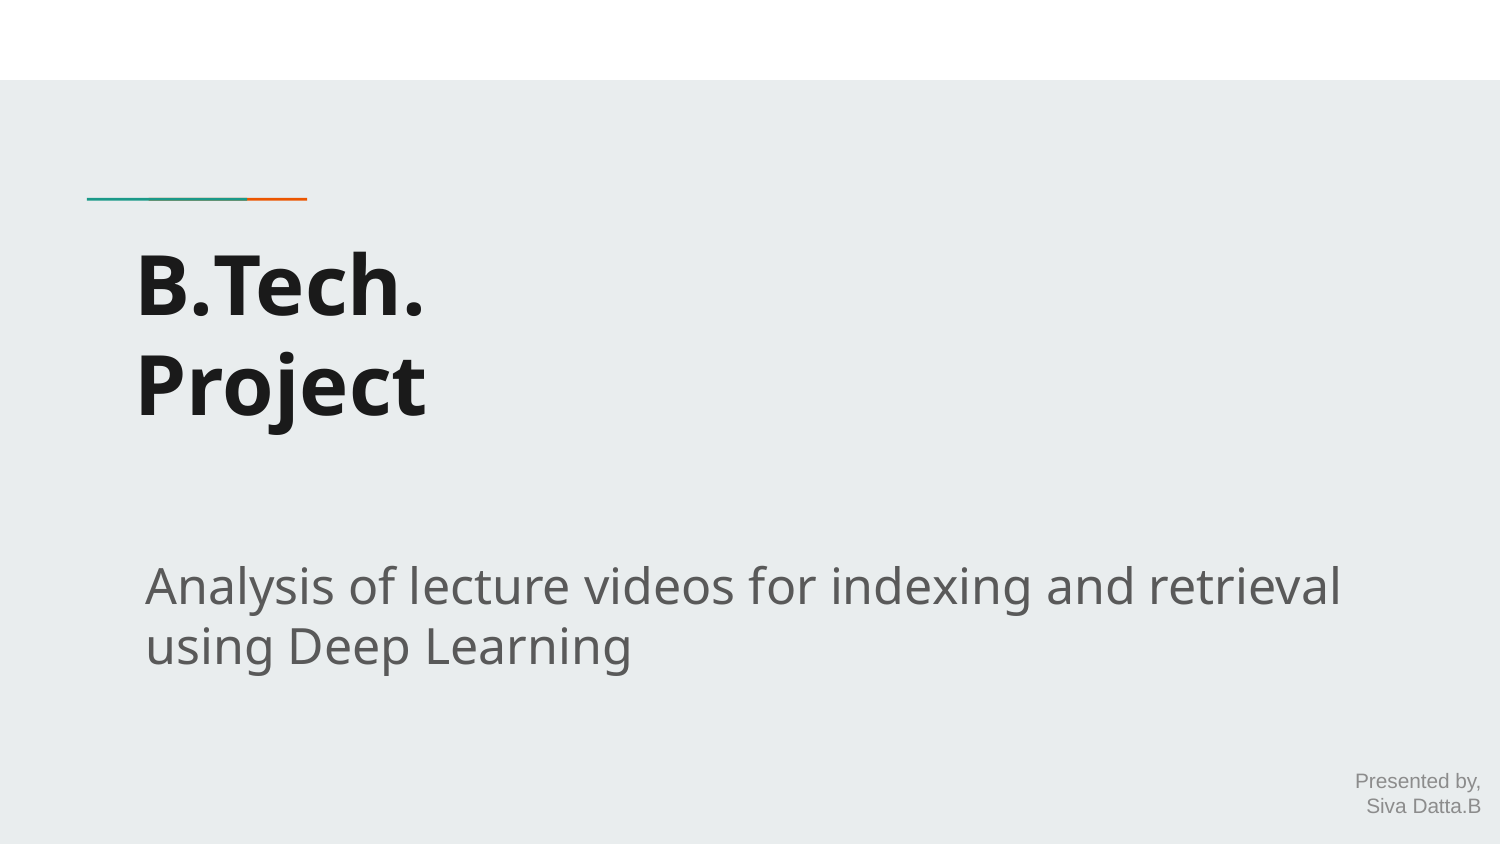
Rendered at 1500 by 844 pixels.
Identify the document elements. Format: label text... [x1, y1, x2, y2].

subtitle Analysis of lecture videos for indexing and retrieval using Deep Learning [130, 539, 1418, 704]
title B.Tech. Project [119, 216, 741, 455]
text_box Presented by, Siva Datta.B [1262, 759, 1497, 825]
